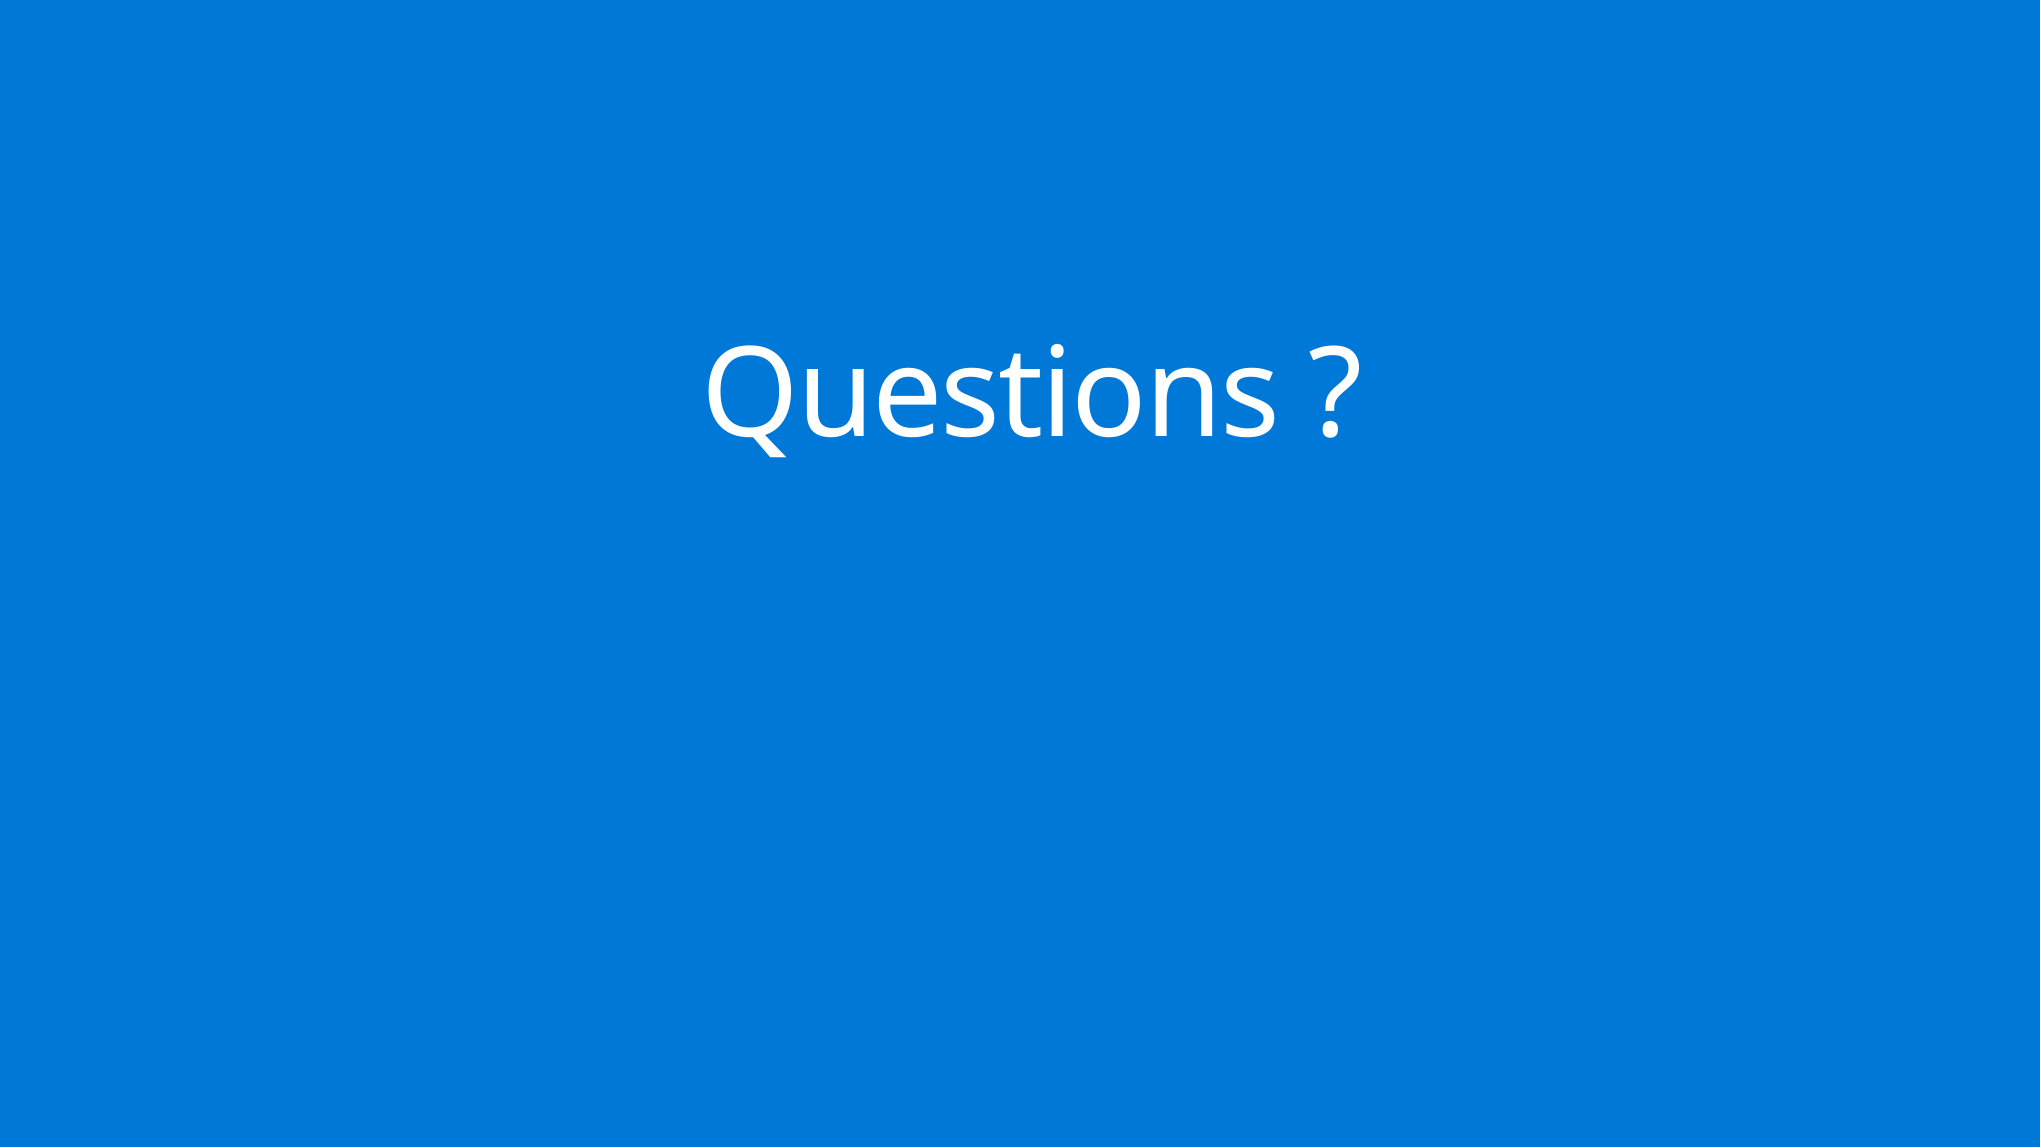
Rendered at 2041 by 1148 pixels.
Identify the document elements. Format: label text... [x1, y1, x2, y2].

text_box Questions ? [677, 313, 1548, 515]
